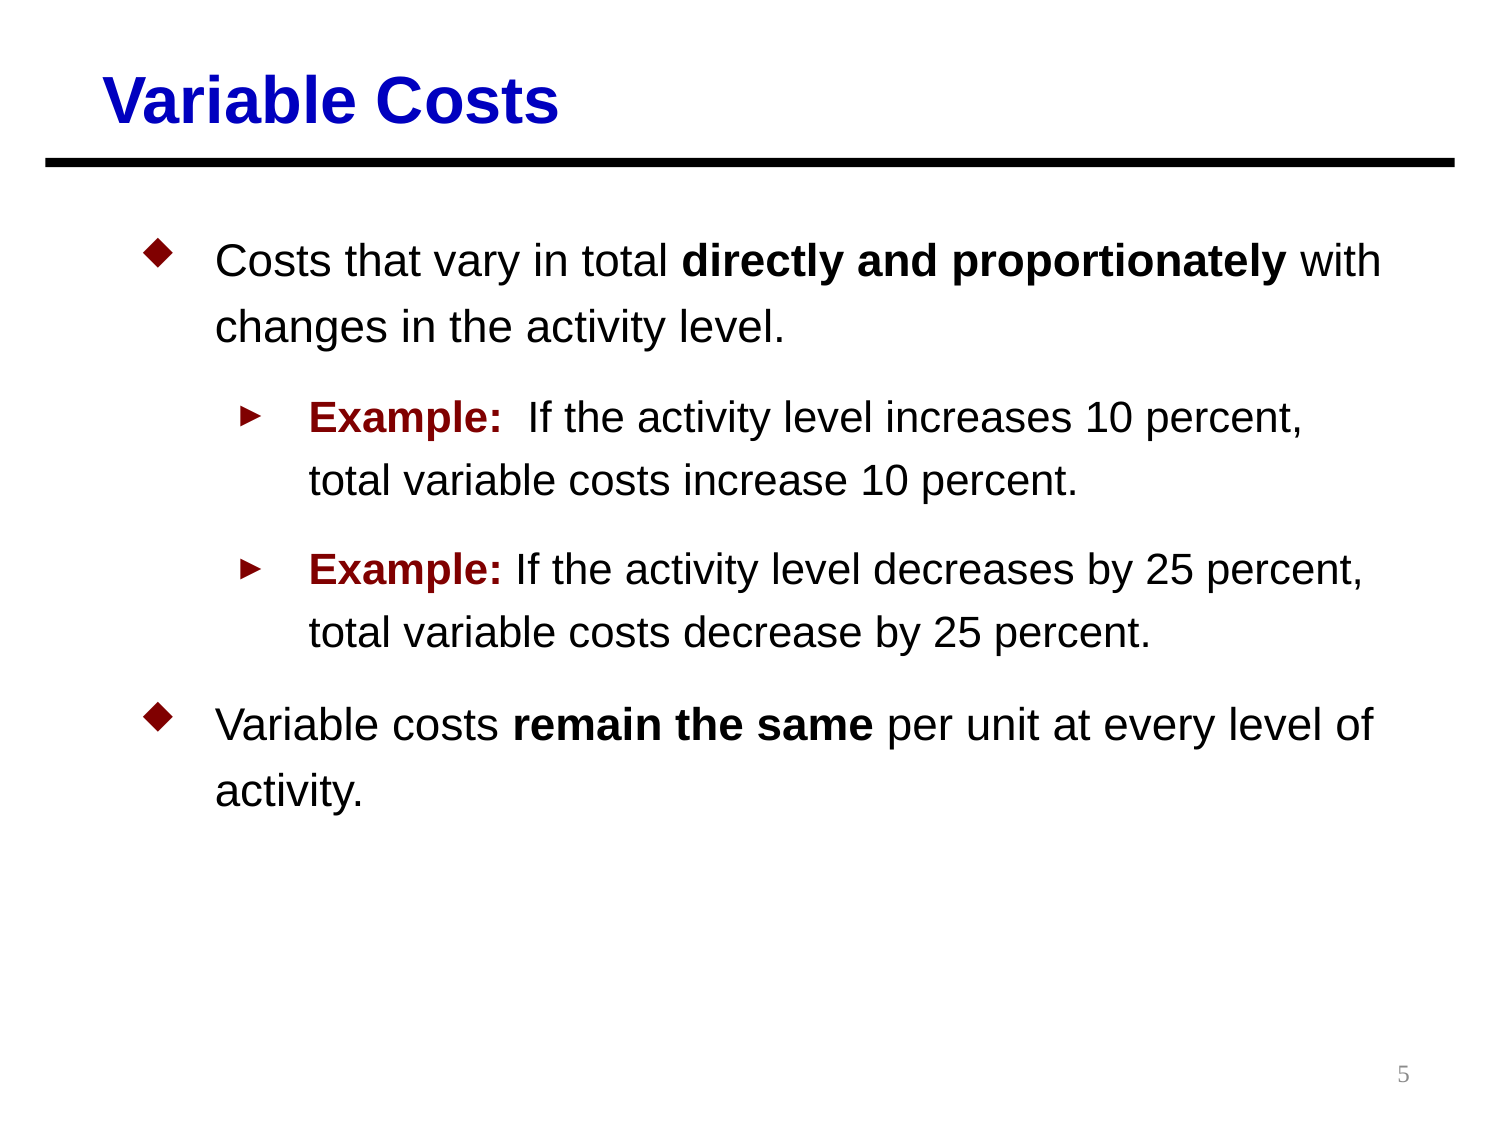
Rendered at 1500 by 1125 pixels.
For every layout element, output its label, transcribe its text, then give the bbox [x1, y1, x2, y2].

text_box Variable Costs [87, 50, 1450, 142]
slide_number 5 [1074, 1042, 1425, 1103]
text_box Costs that vary in total directly and proportionately with changes in the activity level. Example: If the activity level increases 10 percent, total variable costs increase 10 percent. Example: If the activity level decreases by 25 percent, total variable costs decrease by 25 percent. Variable costs remain the same per unit at every level of activity. [87, 212, 1400, 823]
